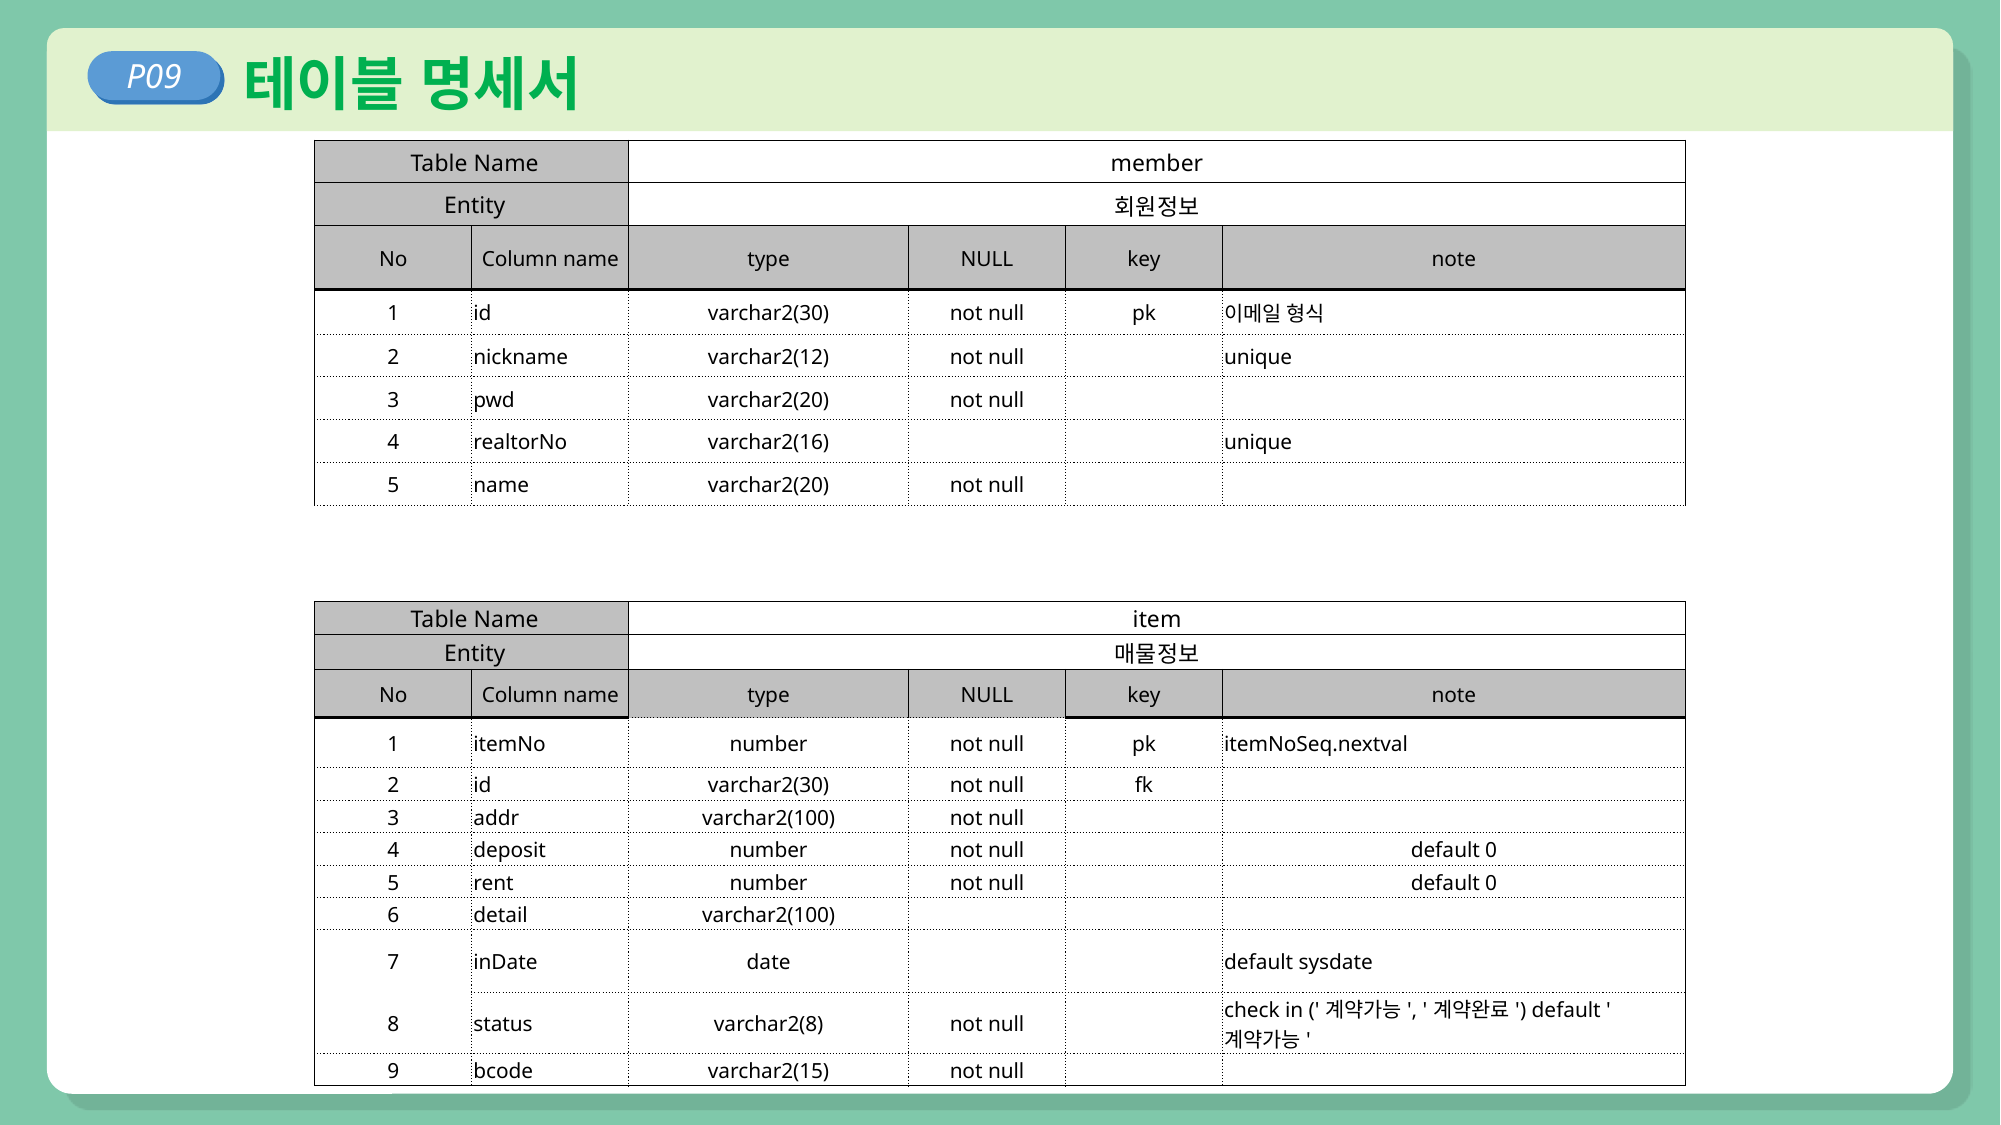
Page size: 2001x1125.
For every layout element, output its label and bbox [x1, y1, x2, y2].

text_box [46, 28, 1954, 1094]
